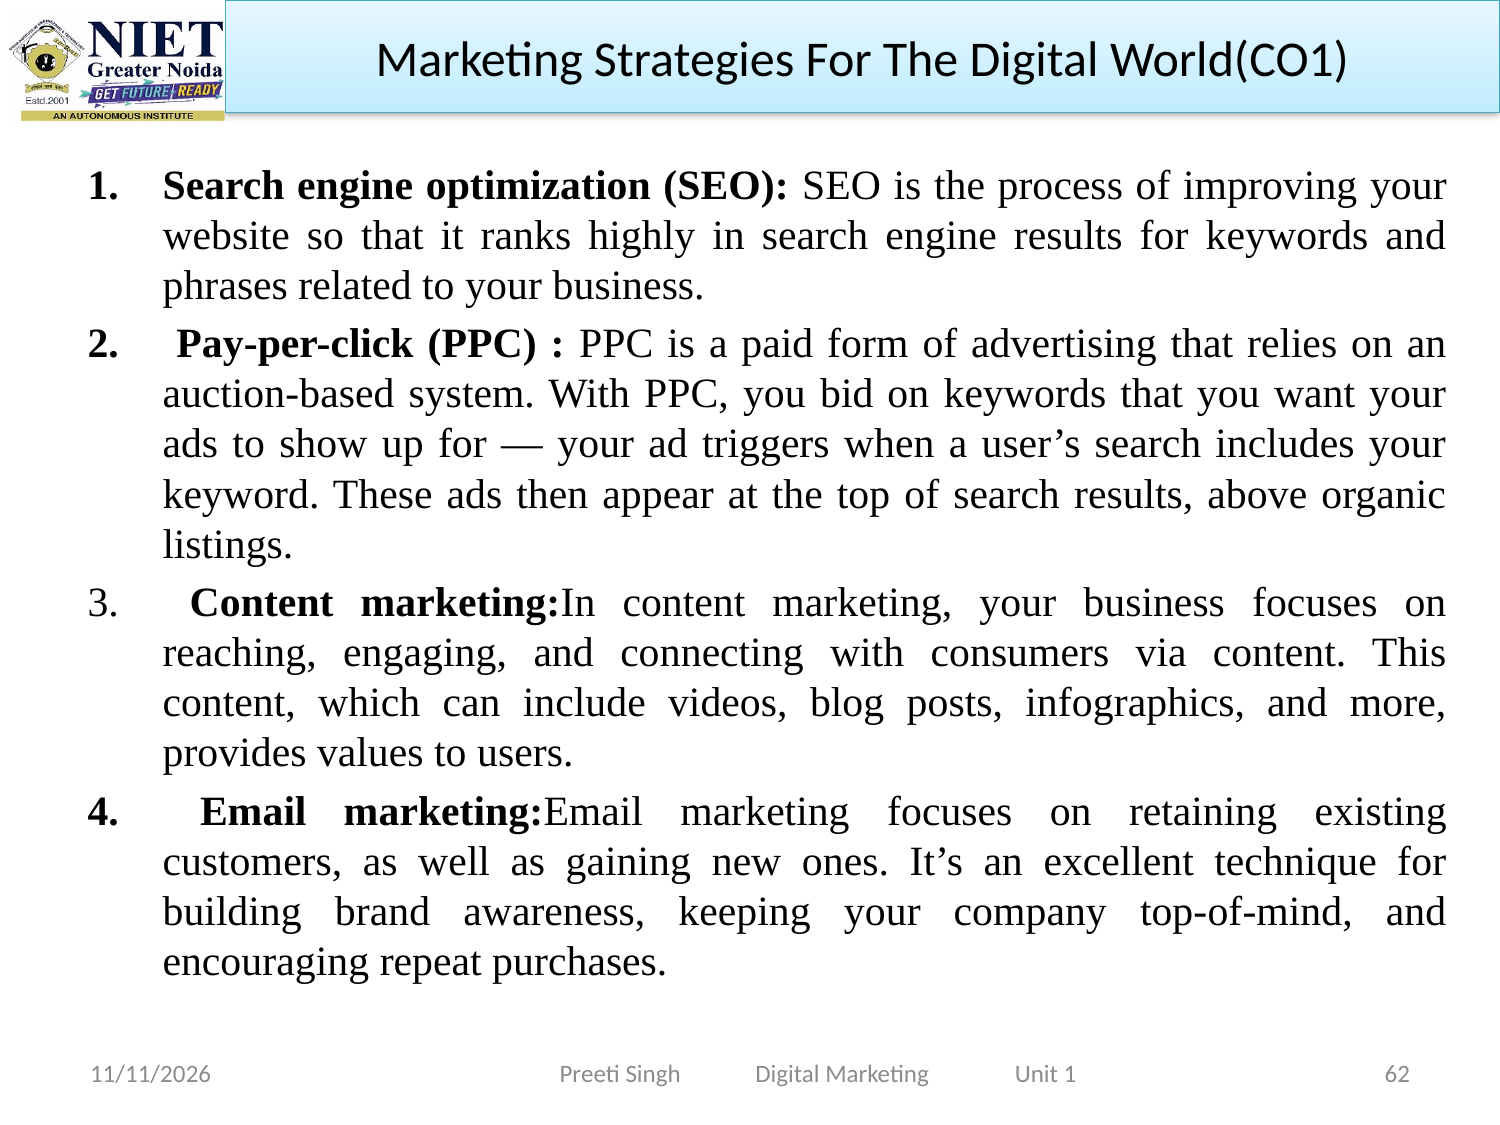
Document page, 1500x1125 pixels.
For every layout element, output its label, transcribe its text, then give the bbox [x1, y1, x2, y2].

text_box Marketing Strategies For The Digital World(CO1) [226, 0, 1500, 113]
footer Preeti Singh Digital Marketing Unit 1 [362, 1043, 1074, 1103]
slide_number 62 [1074, 1043, 1425, 1103]
slide_number 28-May-24 [75, 1043, 362, 1103]
picture [9, 0, 226, 151]
list Search engine optimization (SEO): SEO is the process of improving your website so that it ranks highly in search engine results for keywords and phrases related to your business. Pay-per-click (PPC) : PPC is a paid form of advertising that relies on an auction-based system. With PPC, you bid on keywords that you want your ads to show up for — your ad triggers when a user’s search includes your keyword. These ads then appear at the top of search results, above organic listings. Content marketing:In content marketing, your business focuses on reaching, engaging, and connecting with consumers via content. This content, which can include videos, blog posts, infographics, and more, provides values to users. Email marketing:Email marketing focuses on retaining existing customers, as well as gaining new ones. It’s an excellent technique for building brand awareness, keeping your company top-of-mind, and encouraging repeat purchases. [72, 149, 1463, 1043]
